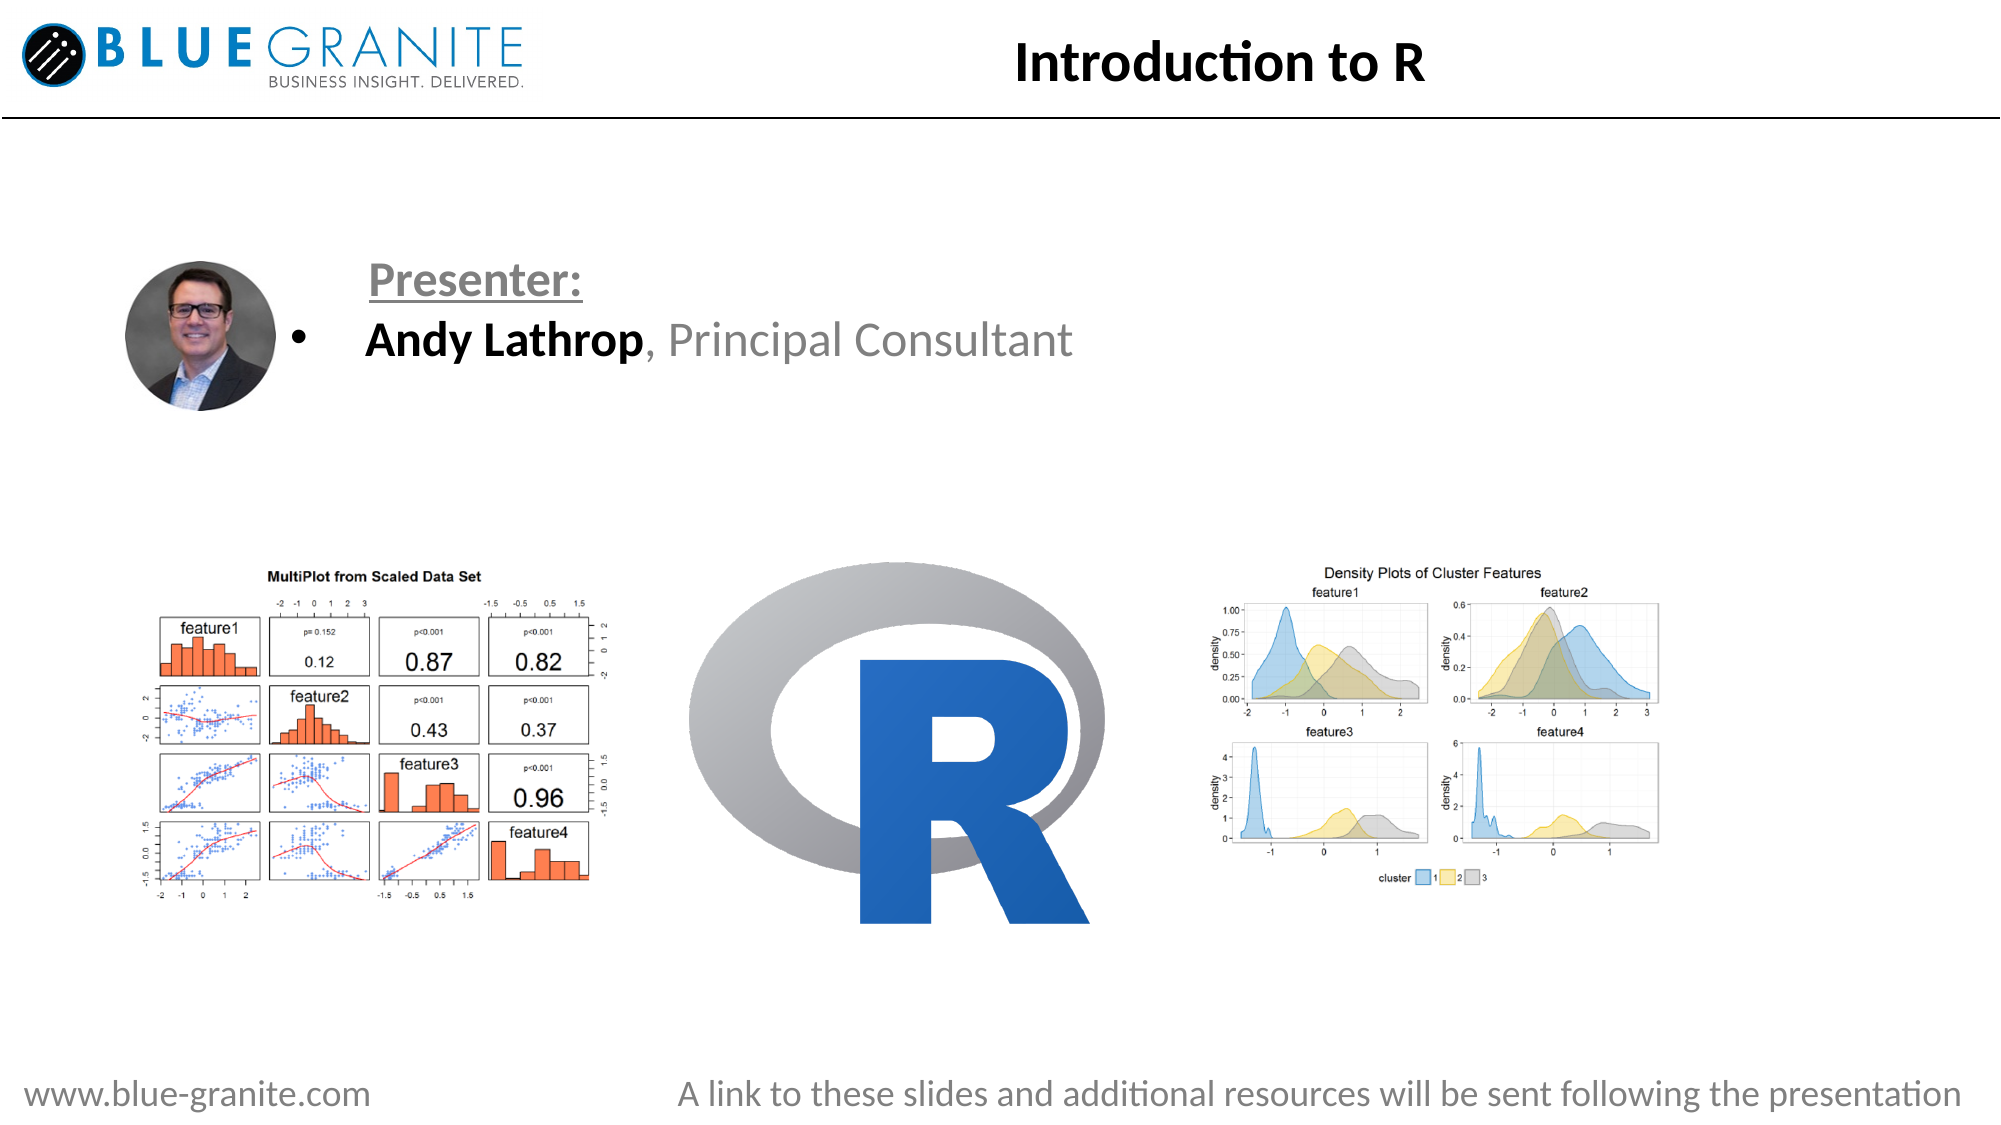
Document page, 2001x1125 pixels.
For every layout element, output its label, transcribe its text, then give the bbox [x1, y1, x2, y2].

picture [125, 559, 635, 921]
picture [688, 560, 1106, 925]
picture [6, 7, 543, 102]
picture [1202, 559, 1670, 892]
text_box Presenter: Andy Lathrop, Principal Consultant [275, 238, 1339, 374]
text_box A link to these slides and additional resources will be sent following the presentation [663, 1061, 1979, 1122]
picture [125, 260, 276, 411]
text_box Introduction to R [543, 16, 1898, 101]
text_box www.blue-granite.com [8, 1061, 387, 1122]
